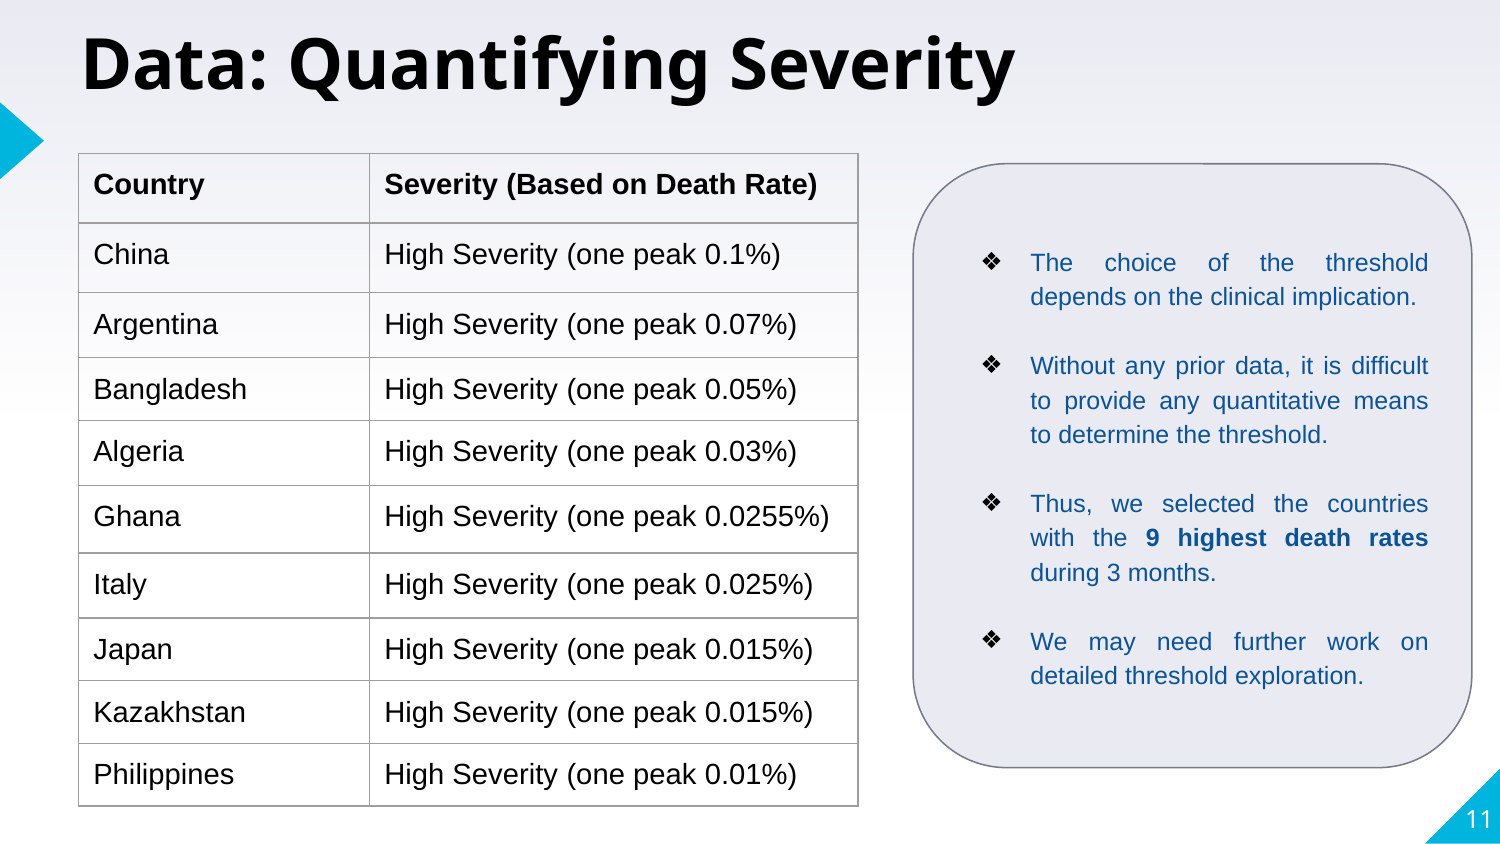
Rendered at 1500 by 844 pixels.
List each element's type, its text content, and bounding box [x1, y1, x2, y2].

table_cell China [79, 224, 369, 292]
table_header Country [79, 154, 369, 222]
table_cell Philippines [79, 744, 369, 805]
text_box The choice of the threshold depends on the clinical implication. Without any prior data, it is difficult to provide any quantitative means to determine the threshold. Thus, we selected the countries with the 9 highest death rates during 3 months. We may need further work on detailed threshold exploration. [913, 163, 1472, 768]
table_cell High Severity (one peak 0.015%) [370, 619, 831, 680]
table_cell Argentina [79, 293, 369, 357]
table_cell High Severity (one peak 0.025%) [370, 554, 831, 617]
table_cell Japan [79, 619, 369, 680]
table_cell High Severity (one peak 0.0255%) [370, 486, 831, 552]
table_cell High Severity (one peak 0.1%) [370, 224, 857, 292]
text_box [831, 254, 920, 712]
table_cell Italy [79, 554, 369, 617]
text_box [1465, 254, 1488, 712]
title Data: Quantifying Severity [80, 35, 1420, 109]
table_header Severity (Based on Death Rate) [370, 154, 857, 222]
table_cell Algeria [79, 421, 369, 485]
table_cell High Severity (one peak 0.015%) [370, 681, 857, 743]
table_cell High Severity (one peak 0.05%) [370, 358, 831, 420]
table_cell Kazakhstan [79, 681, 369, 743]
table_cell High Severity (one peak 0.01%) [370, 744, 857, 805]
table_cell High Severity (one peak 0.07%) [370, 293, 831, 357]
table_cell High Severity (one peak 0.03%) [370, 421, 831, 485]
slide_number ‹#› [1418, 760, 1494, 838]
table_cell Ghana [79, 486, 369, 552]
table_cell Bangladesh [79, 358, 369, 420]
